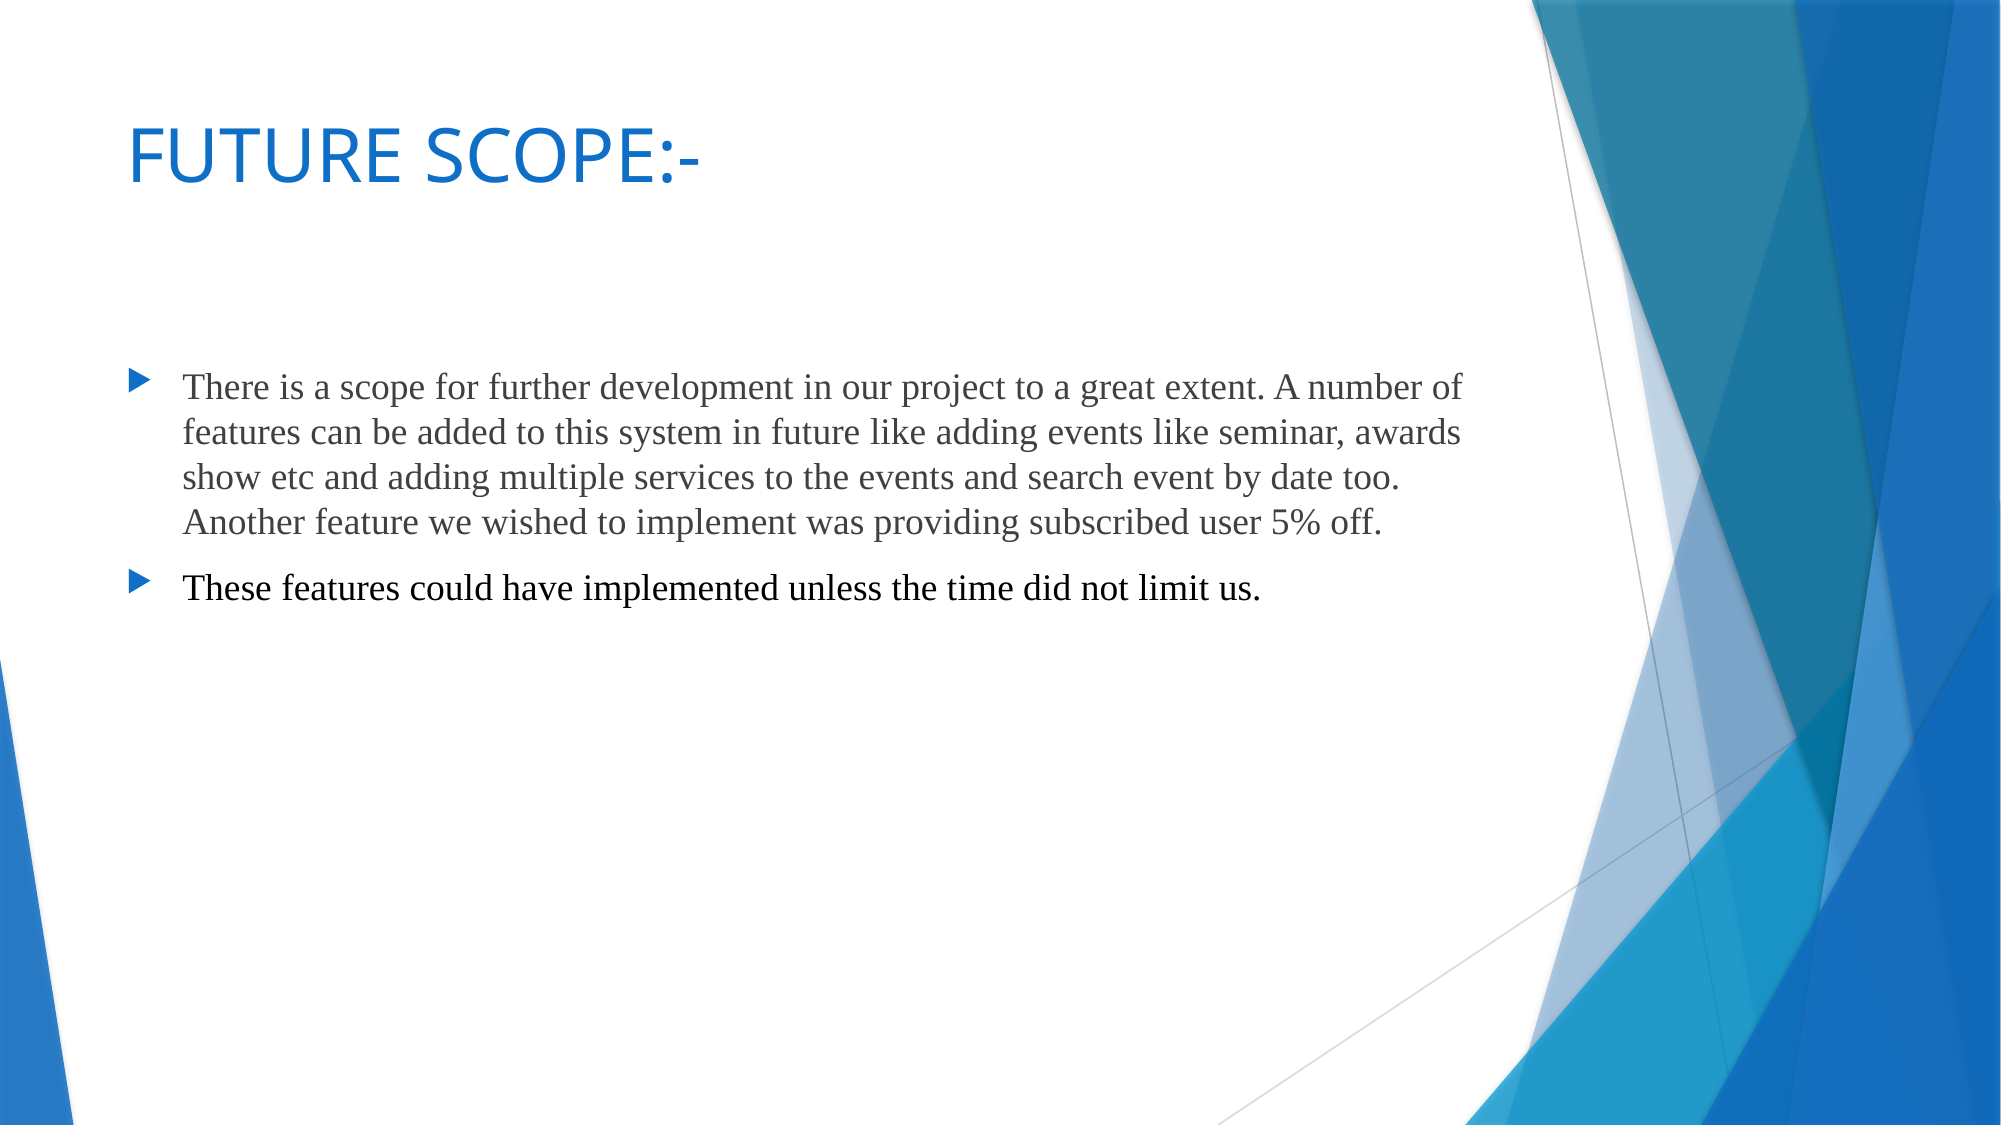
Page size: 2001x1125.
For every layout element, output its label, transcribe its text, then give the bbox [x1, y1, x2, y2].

list There is a scope for further development in our project to a great extent. A number of features can be added to this system in future like adding events like seminar, awards show etc and adding multiple services to the events and search event by date too. Another feature we wished to implement was providing subscribed user 5% off. These features could have implemented unless the time did not limit us. [111, 354, 1522, 992]
title FUTURE SCOPE:- [111, 99, 1522, 317]
